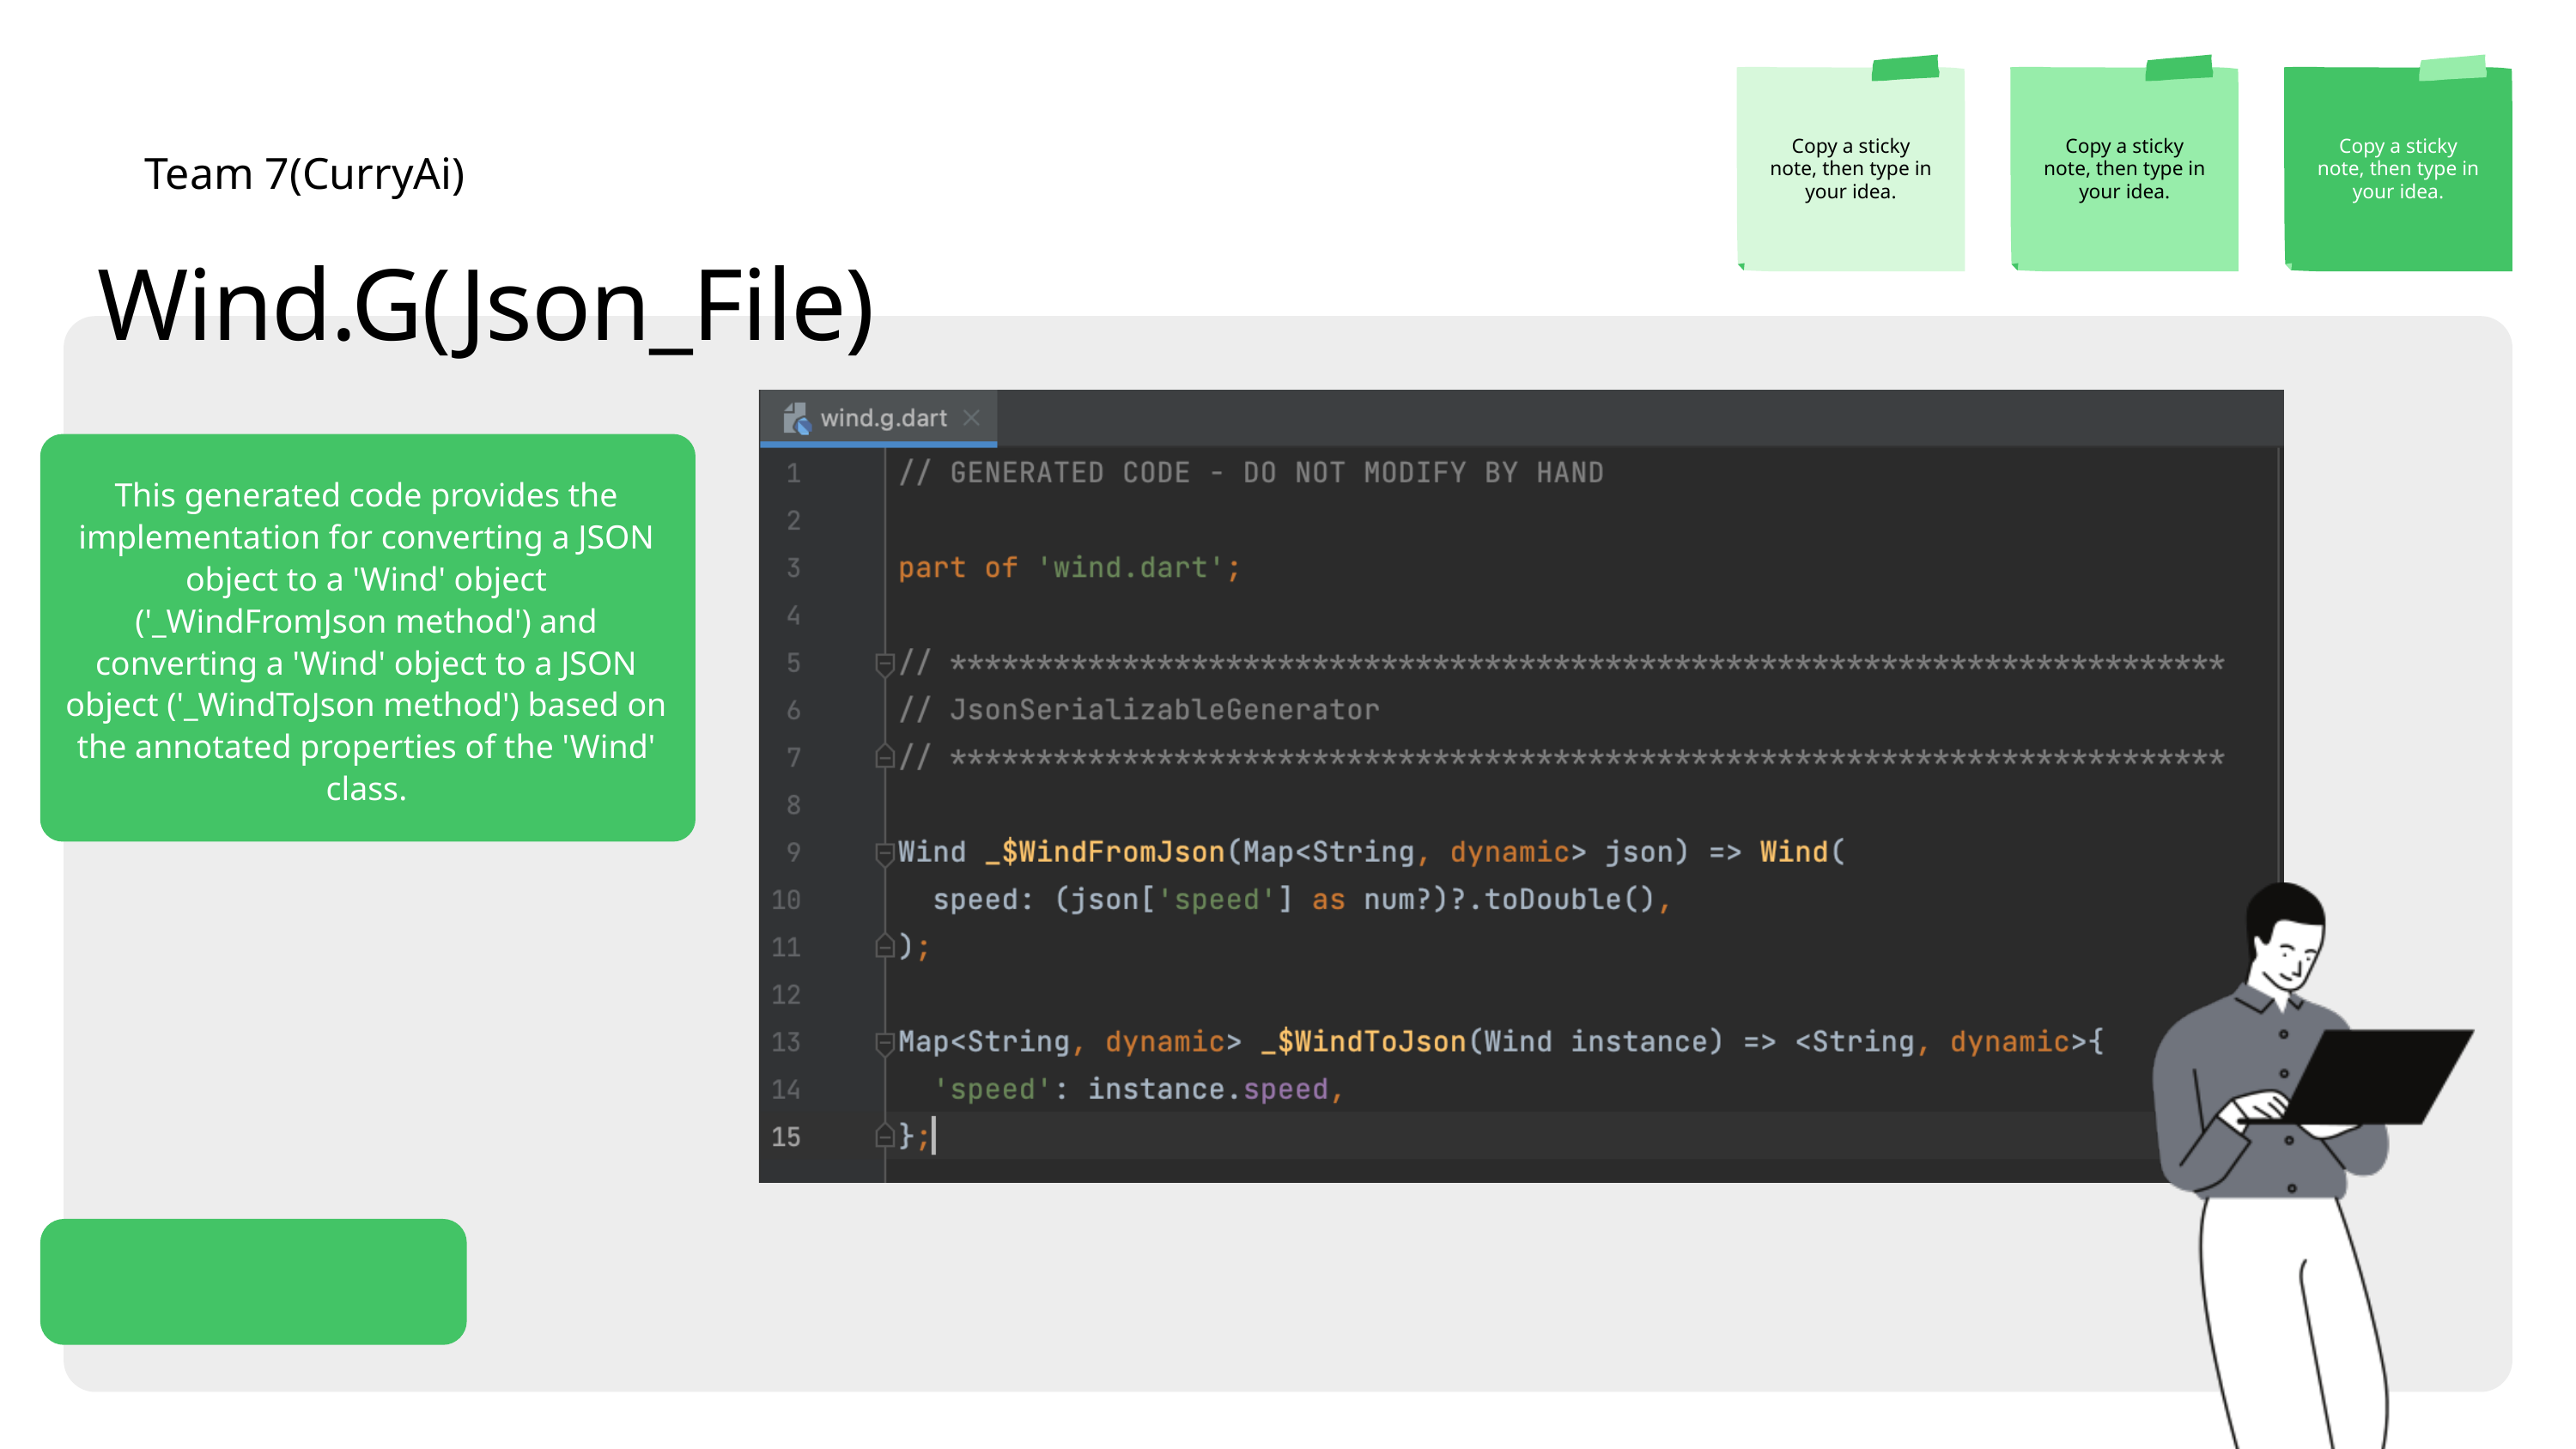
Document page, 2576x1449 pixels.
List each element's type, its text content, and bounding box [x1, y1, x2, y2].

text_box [1736, 54, 1965, 272]
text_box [63, 315, 2513, 1392]
text_box Team 7(CurryAi) [144, 137, 699, 198]
text_box [2150, 1402, 2476, 1449]
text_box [2283, 54, 2513, 272]
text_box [2009, 54, 2239, 272]
text_box Wind.G(Json_File) [97, 222, 1084, 312]
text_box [39, 433, 696, 842]
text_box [39, 1218, 467, 1345]
